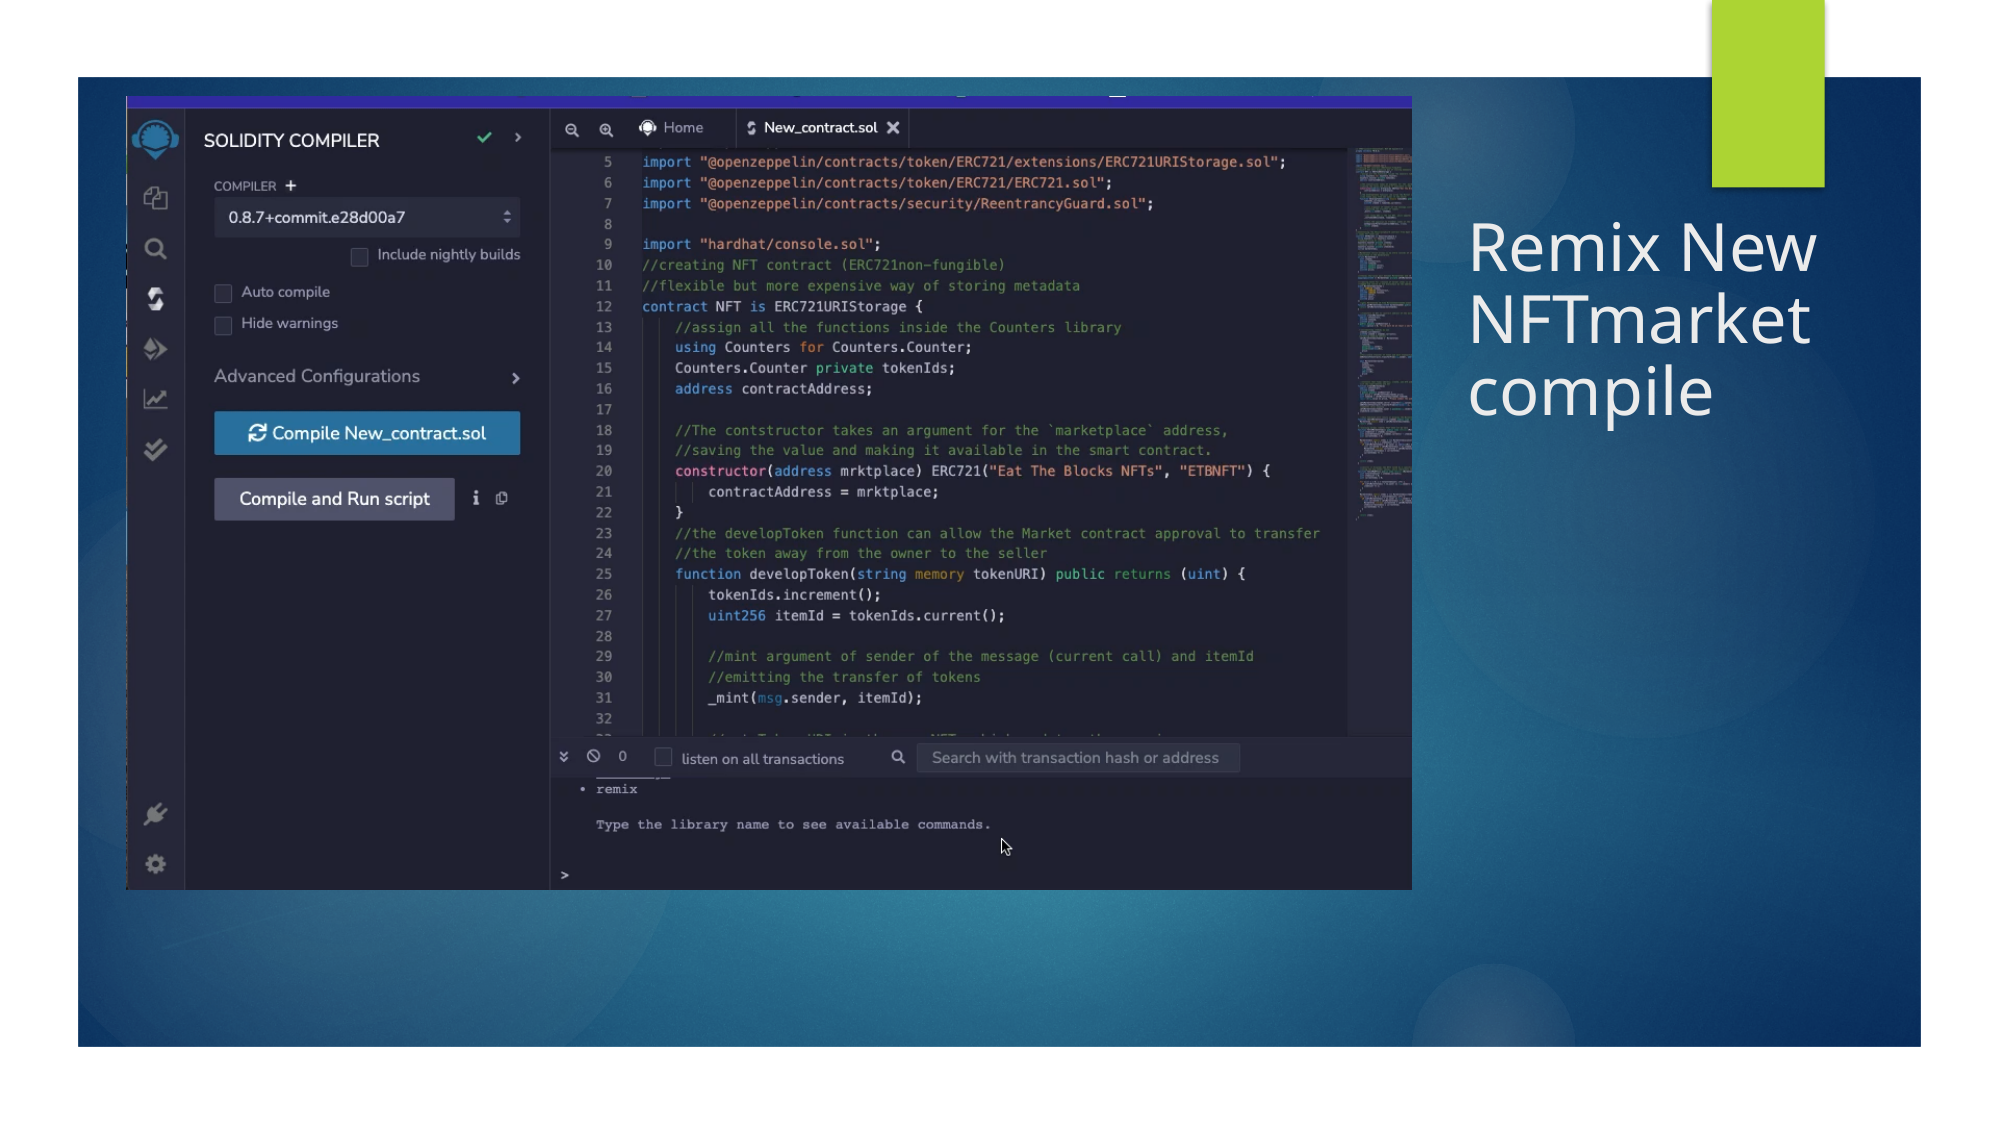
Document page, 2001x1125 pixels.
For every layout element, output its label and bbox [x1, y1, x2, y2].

text_box [0, 0, 2000, 1125]
text_box [124, 94, 1413, 891]
